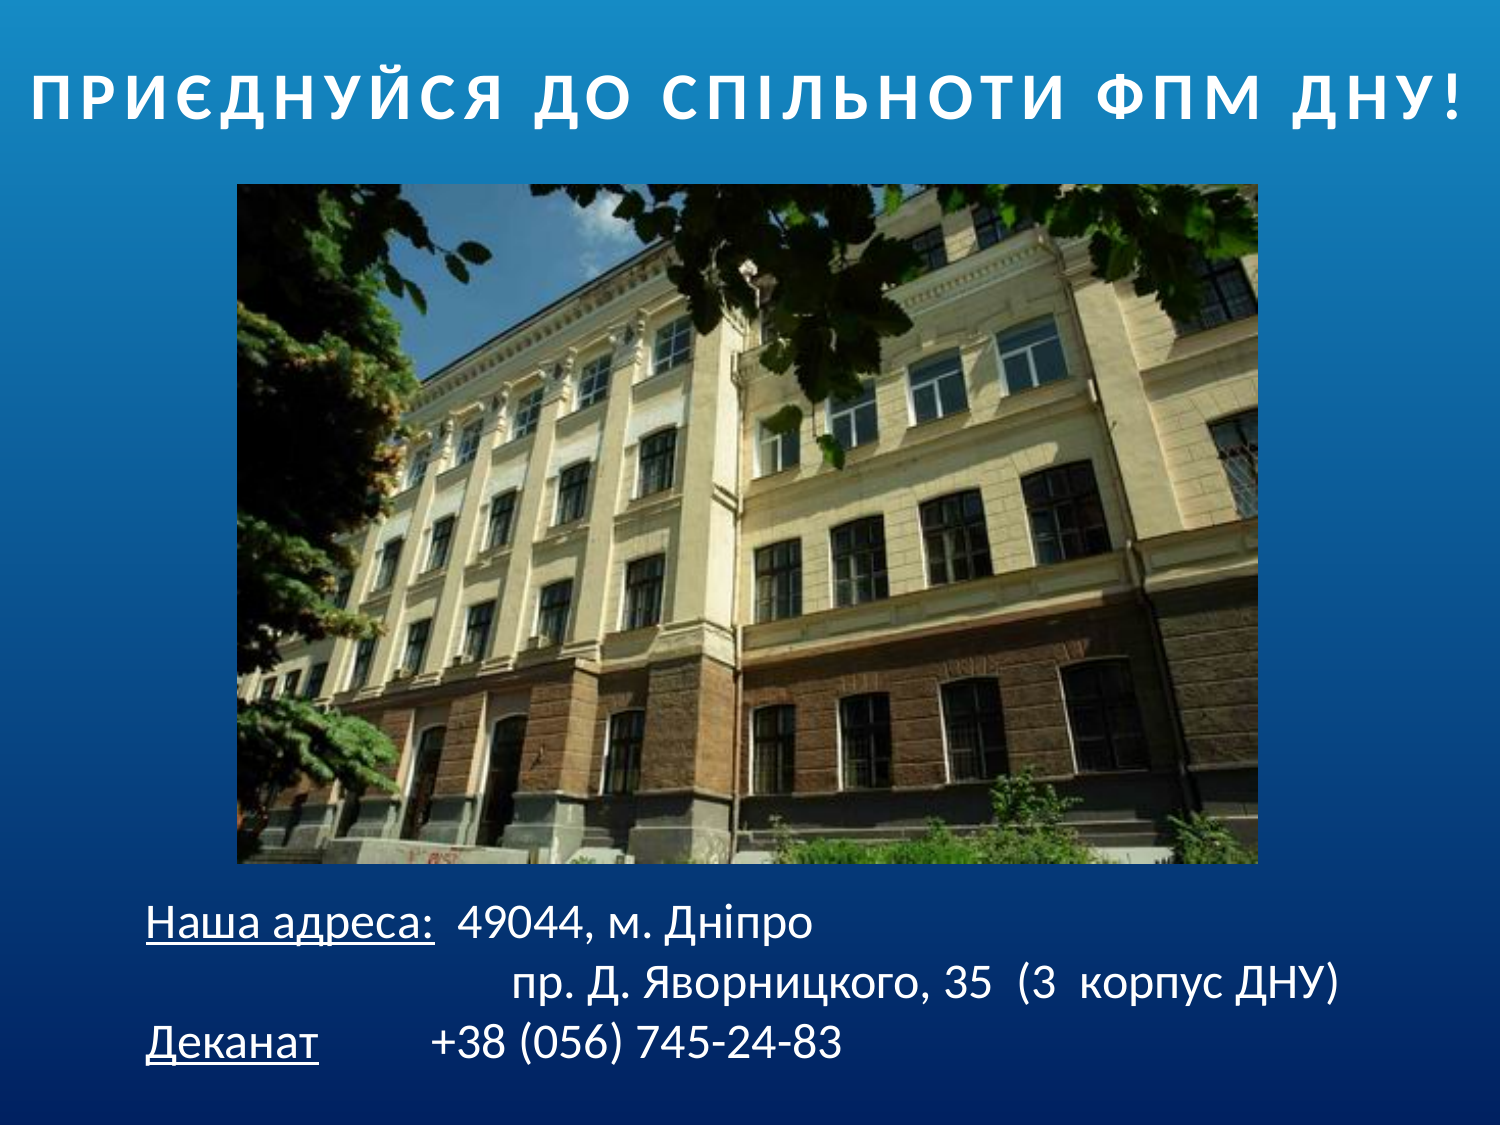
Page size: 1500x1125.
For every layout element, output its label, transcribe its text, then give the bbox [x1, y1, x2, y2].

text_box Наша адреса: 49044, м. Дніпро пр. Д. Яворницкого, 35 (3 корпус ДНУ) Деканат +38 (056) 745-24-83 [131, 881, 1440, 1077]
title ПРИЄДНУЙСЯ ДО СПІЛЬНОТИ ФПМ ДНУ! [0, 29, 1500, 166]
picture [237, 184, 1258, 864]
